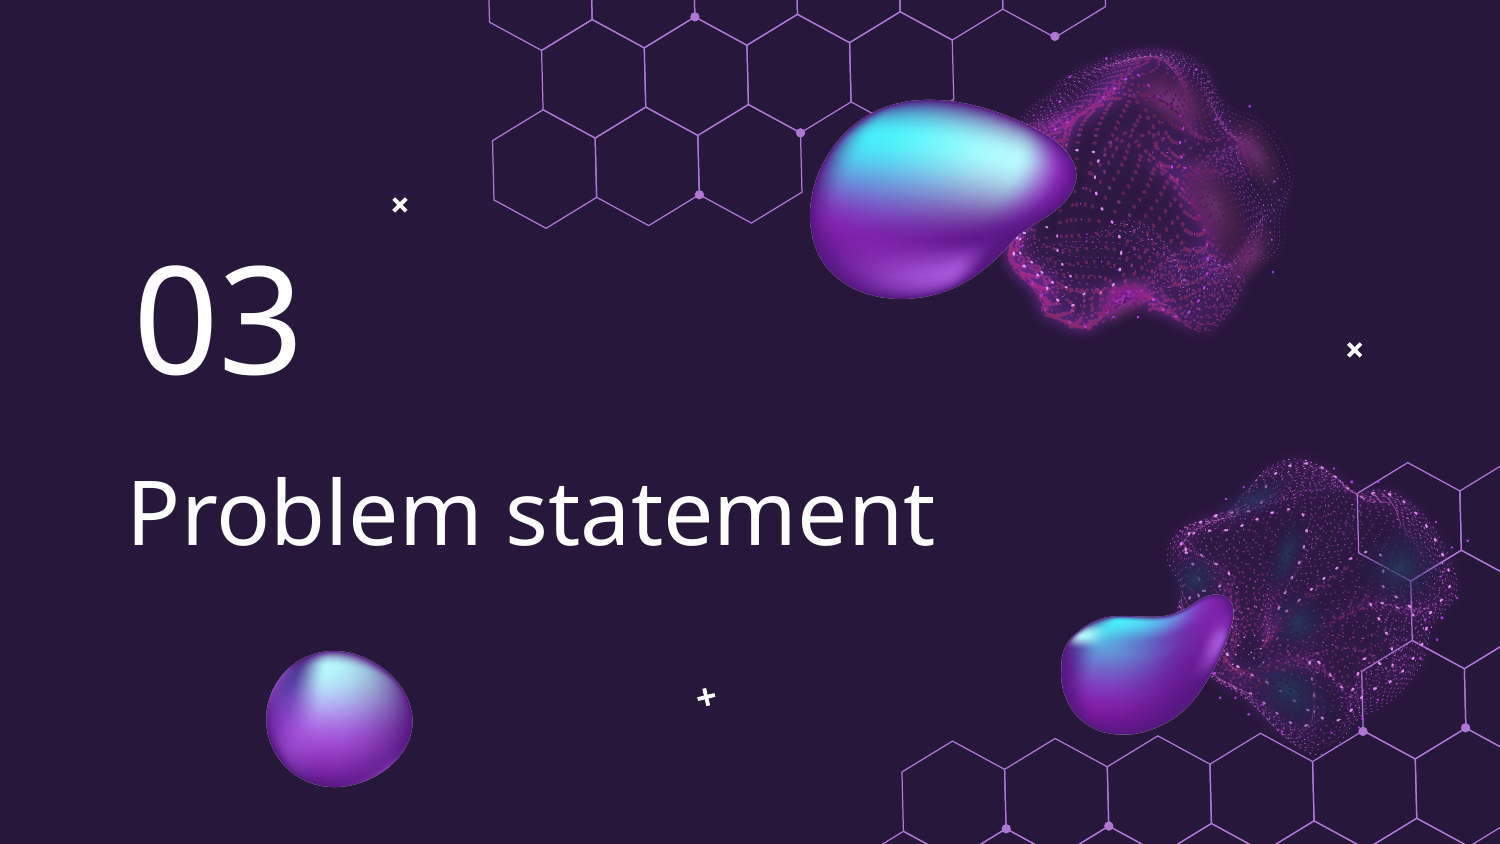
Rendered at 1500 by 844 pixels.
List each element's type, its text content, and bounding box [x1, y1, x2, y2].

title 03 [118, 245, 345, 384]
picture [245, 630, 433, 812]
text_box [393, 198, 407, 212]
picture [778, 41, 1306, 356]
title Problem statement [111, 440, 1318, 579]
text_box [1348, 343, 1362, 357]
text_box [699, 690, 713, 704]
picture [1040, 383, 1500, 803]
